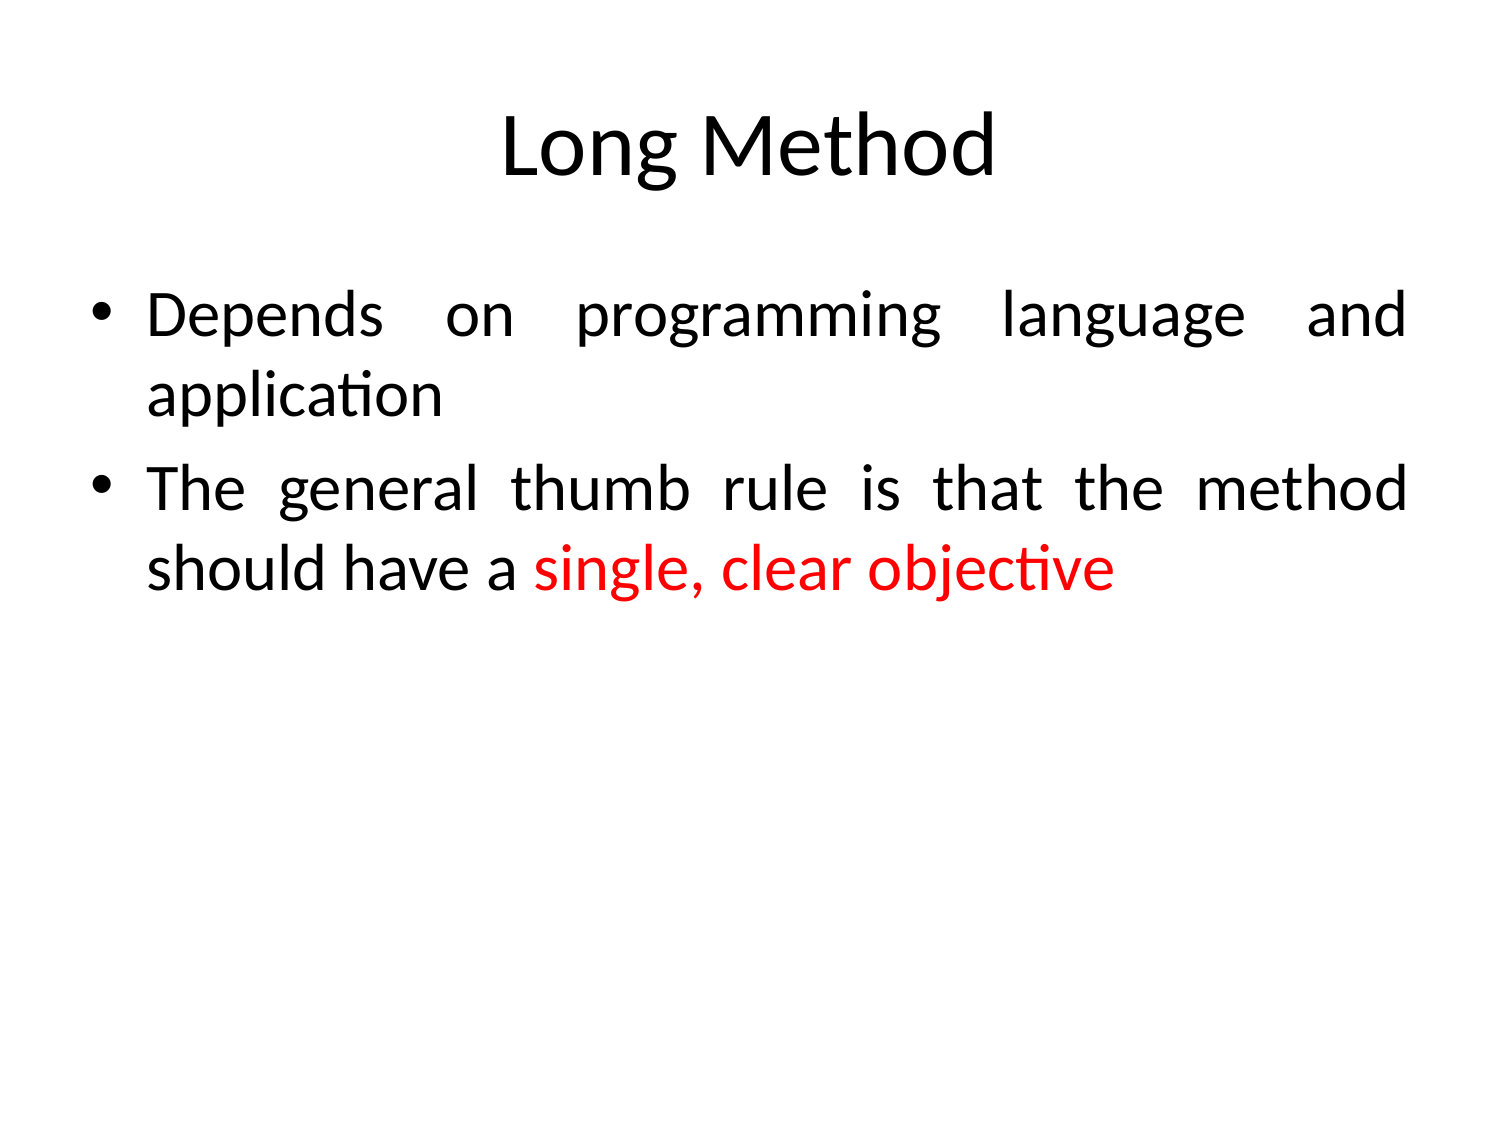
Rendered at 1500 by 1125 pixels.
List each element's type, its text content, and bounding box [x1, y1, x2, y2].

title Long Method [75, 45, 1425, 233]
list Depends on programming language and application The general thumb rule is that the method should have a single, clear objective [75, 262, 1425, 1005]
